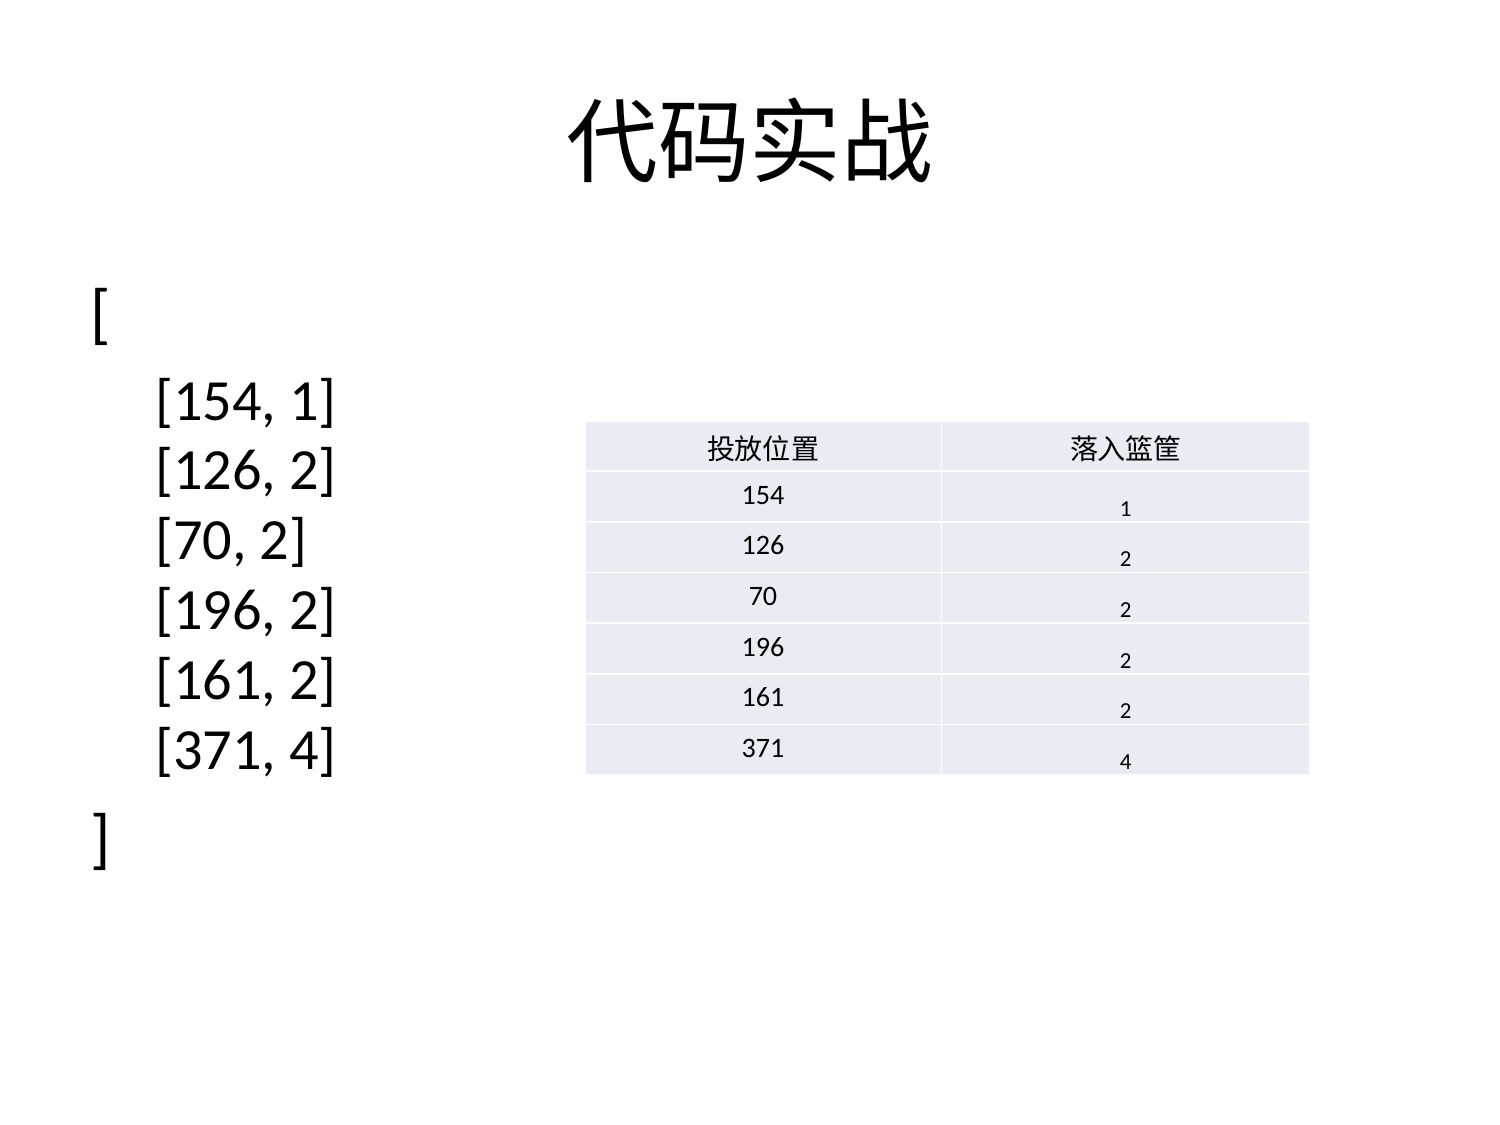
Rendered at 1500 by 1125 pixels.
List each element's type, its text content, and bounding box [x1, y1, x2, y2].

table_cell 2 [942, 675, 1309, 724]
title 代码实战 [75, 45, 1425, 233]
table_cell 2 [942, 624, 1309, 673]
table_cell 1 [942, 472, 1309, 521]
table_cell 4 [942, 725, 1309, 774]
table_cell 161 [586, 675, 941, 724]
table_cell 70 [586, 573, 941, 622]
table_header 投放位置 [586, 422, 941, 470]
table_cell 2 [942, 573, 1309, 622]
list [ [154, 1] [126, 2] [70, 2] [196, 2] [161, 2] [371, 4] ] [75, 262, 1425, 1005]
table_header 落入篮筐 [942, 422, 1309, 470]
table_cell 371 [586, 725, 941, 774]
table_cell 2 [942, 523, 1309, 572]
table_cell 196 [586, 624, 941, 673]
table_cell 126 [586, 523, 941, 572]
table_cell 154 [586, 472, 941, 521]
